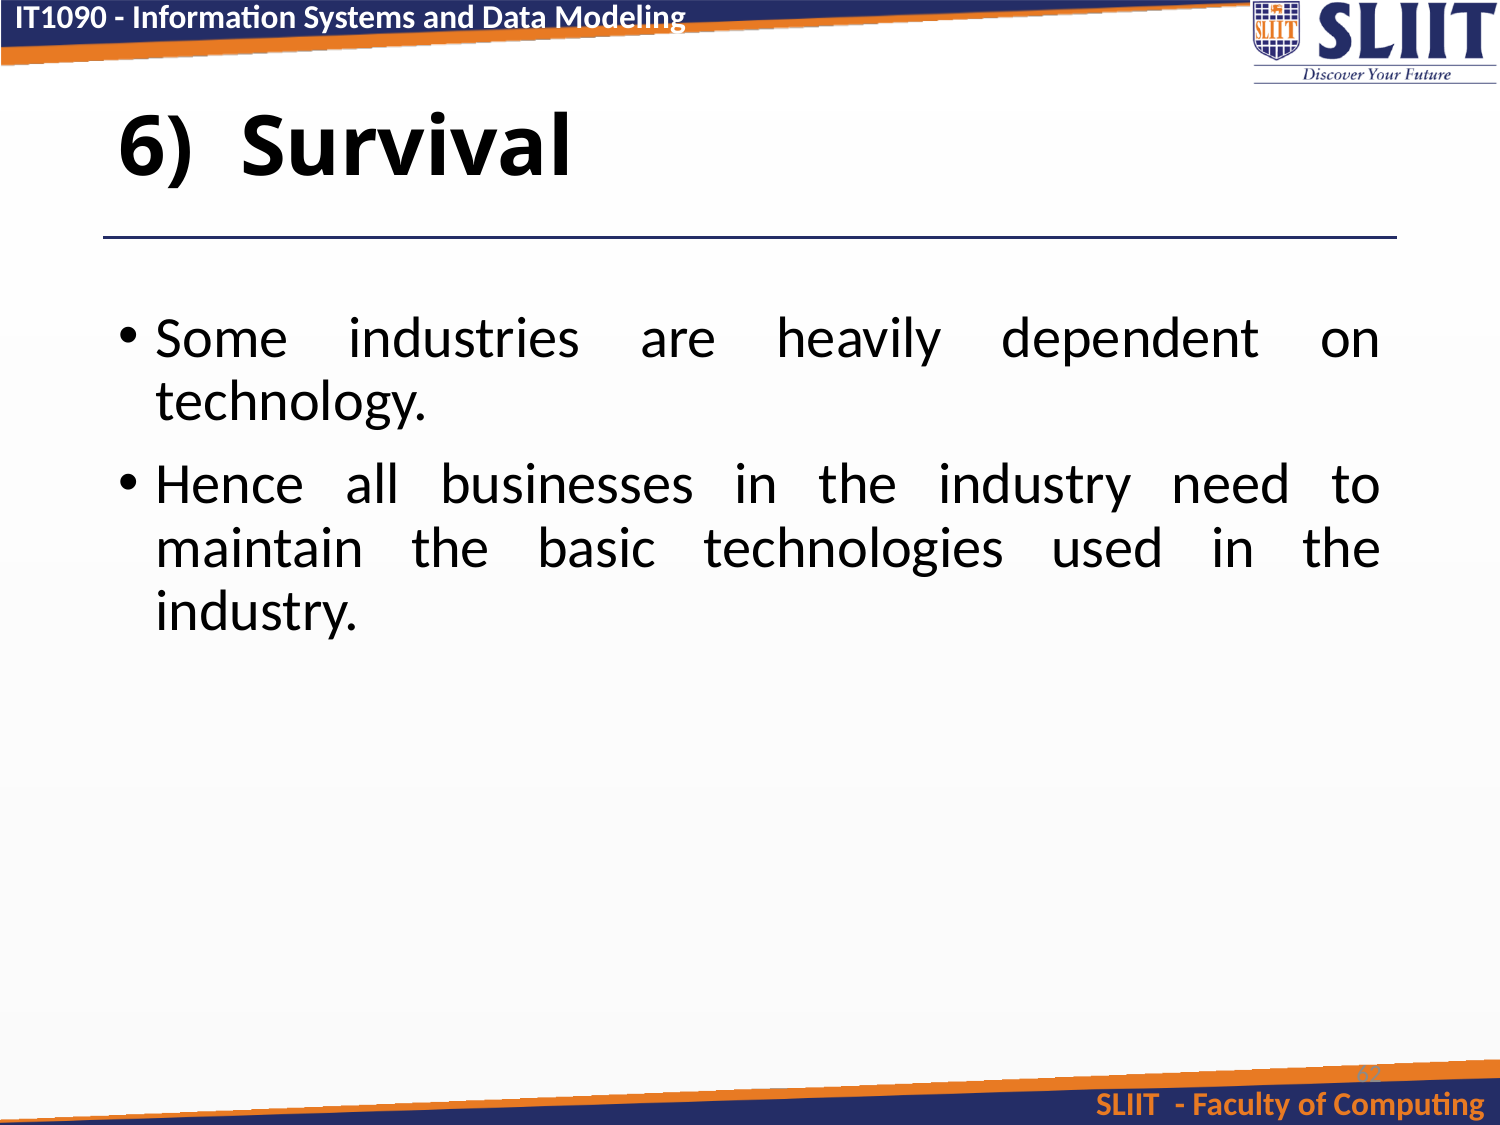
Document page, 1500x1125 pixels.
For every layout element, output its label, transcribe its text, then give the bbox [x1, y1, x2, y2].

picture [1243, 1103, 1249, 1112]
title Survival [103, 59, 1397, 238]
slide_number 62 [1059, 1042, 1397, 1103]
picture [1356, 1103, 1364, 1112]
list Some industries are heavily dependent on technology. Hence all businesses in the industry need to maintain the basic technologies used in the industry. [103, 299, 1397, 1014]
picture [1302, 1103, 1310, 1112]
picture [2, 2, 1249, 75]
picture [1250, 0, 1500, 84]
picture [0, 1050, 1500, 1125]
